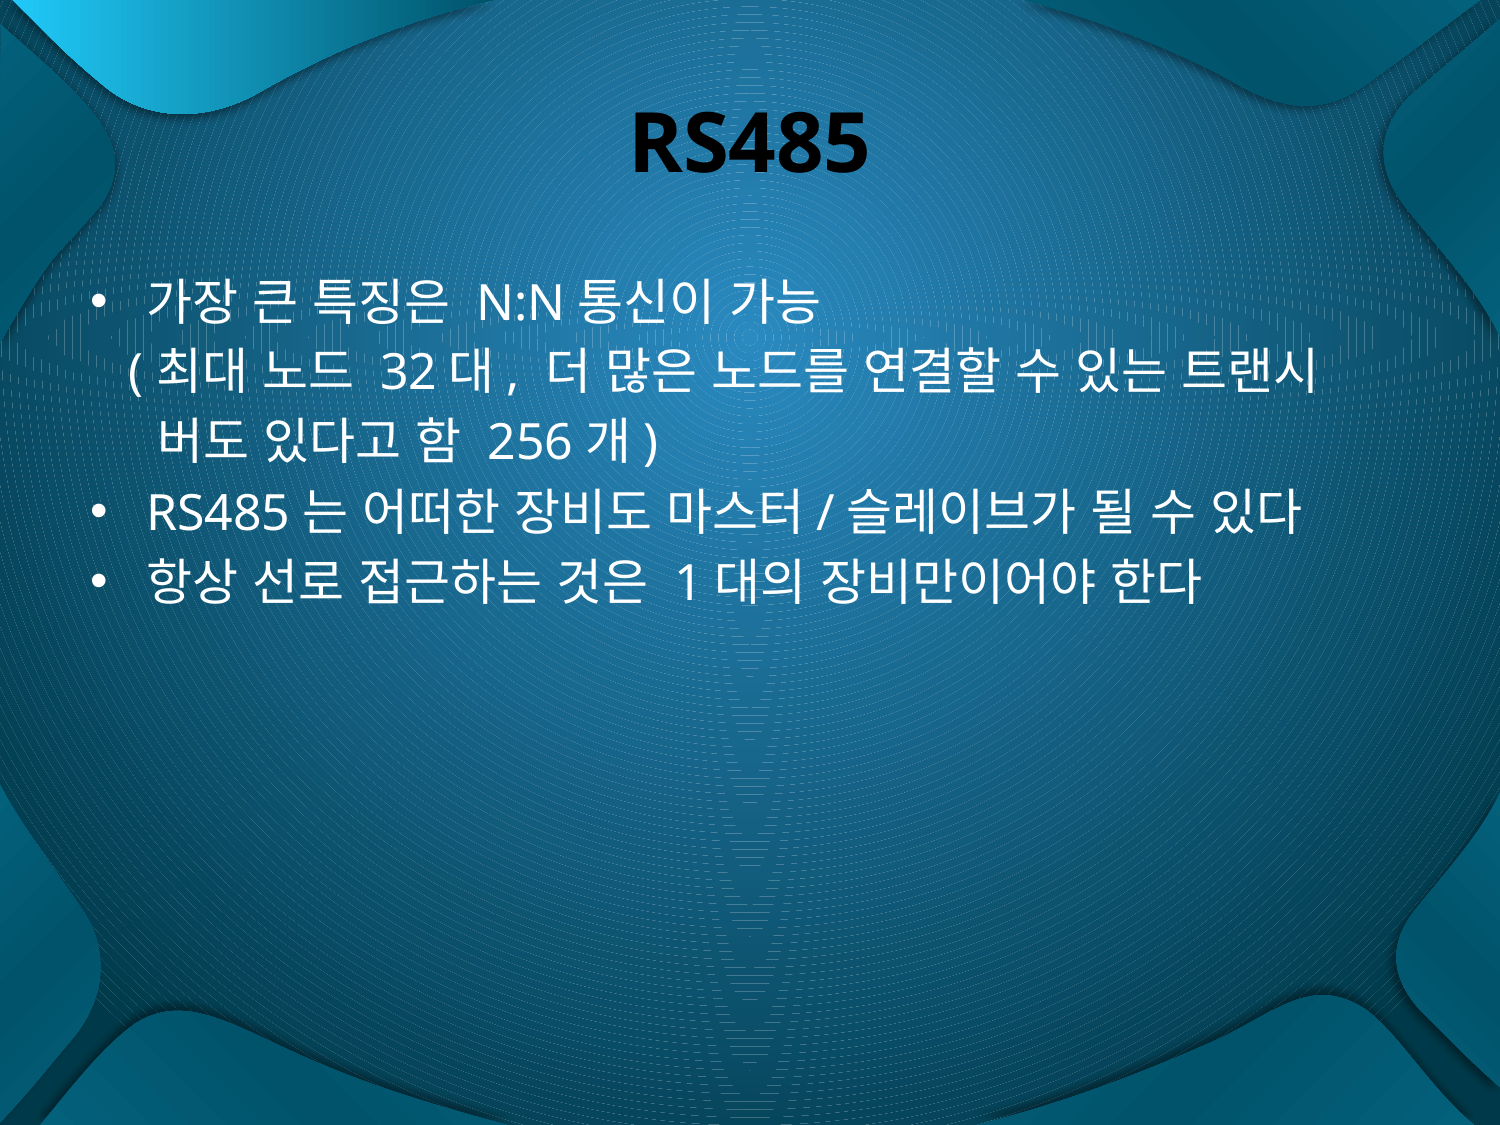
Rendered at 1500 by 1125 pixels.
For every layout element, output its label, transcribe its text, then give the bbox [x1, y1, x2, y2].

list 가장 큰 특징은 N:N통신이 가능 (최대 노드 32대, 더 많은 노드를 연결할 수 있는 트랜시 버도 있다고 함 256개) RS485는 어떠한 장비도 마스터/슬레이브가 될 수 있다 항상 선로 접근하는 것은 1대의 장비만이어야 한다 [75, 262, 1425, 1005]
title RS485 [75, 45, 1425, 233]
